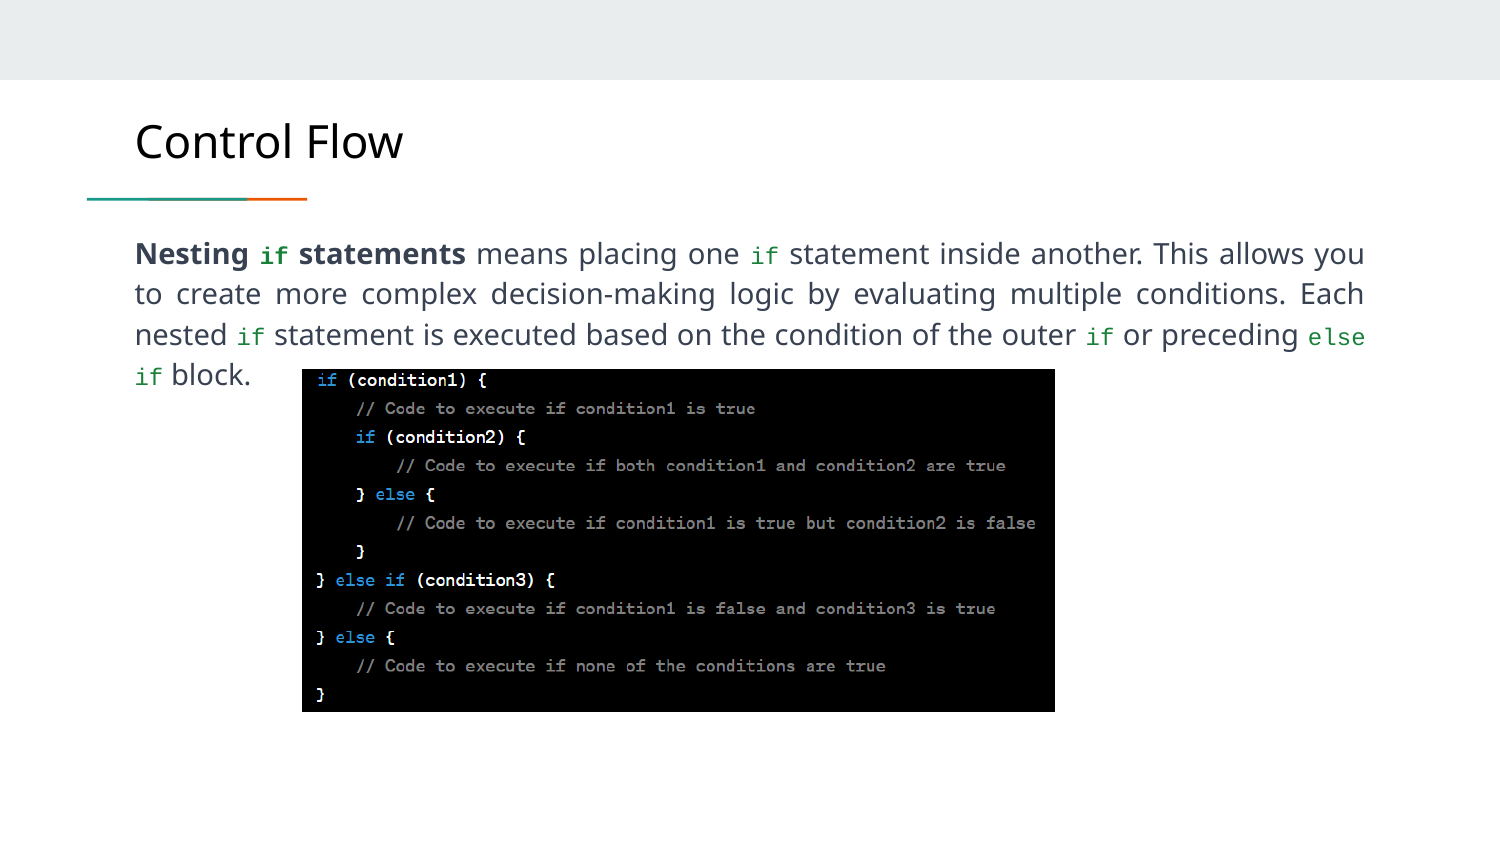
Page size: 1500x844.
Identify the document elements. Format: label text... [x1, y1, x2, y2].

title Control Flow [119, 89, 1381, 178]
list Nesting if statements means placing one if statement inside another. This allows you to create more complex decision-making logic by evaluating multiple conditions. Each nested if statement is executed based on the condition of the outer if or preceding else if block. [119, 214, 1381, 712]
picture [301, 368, 1055, 713]
